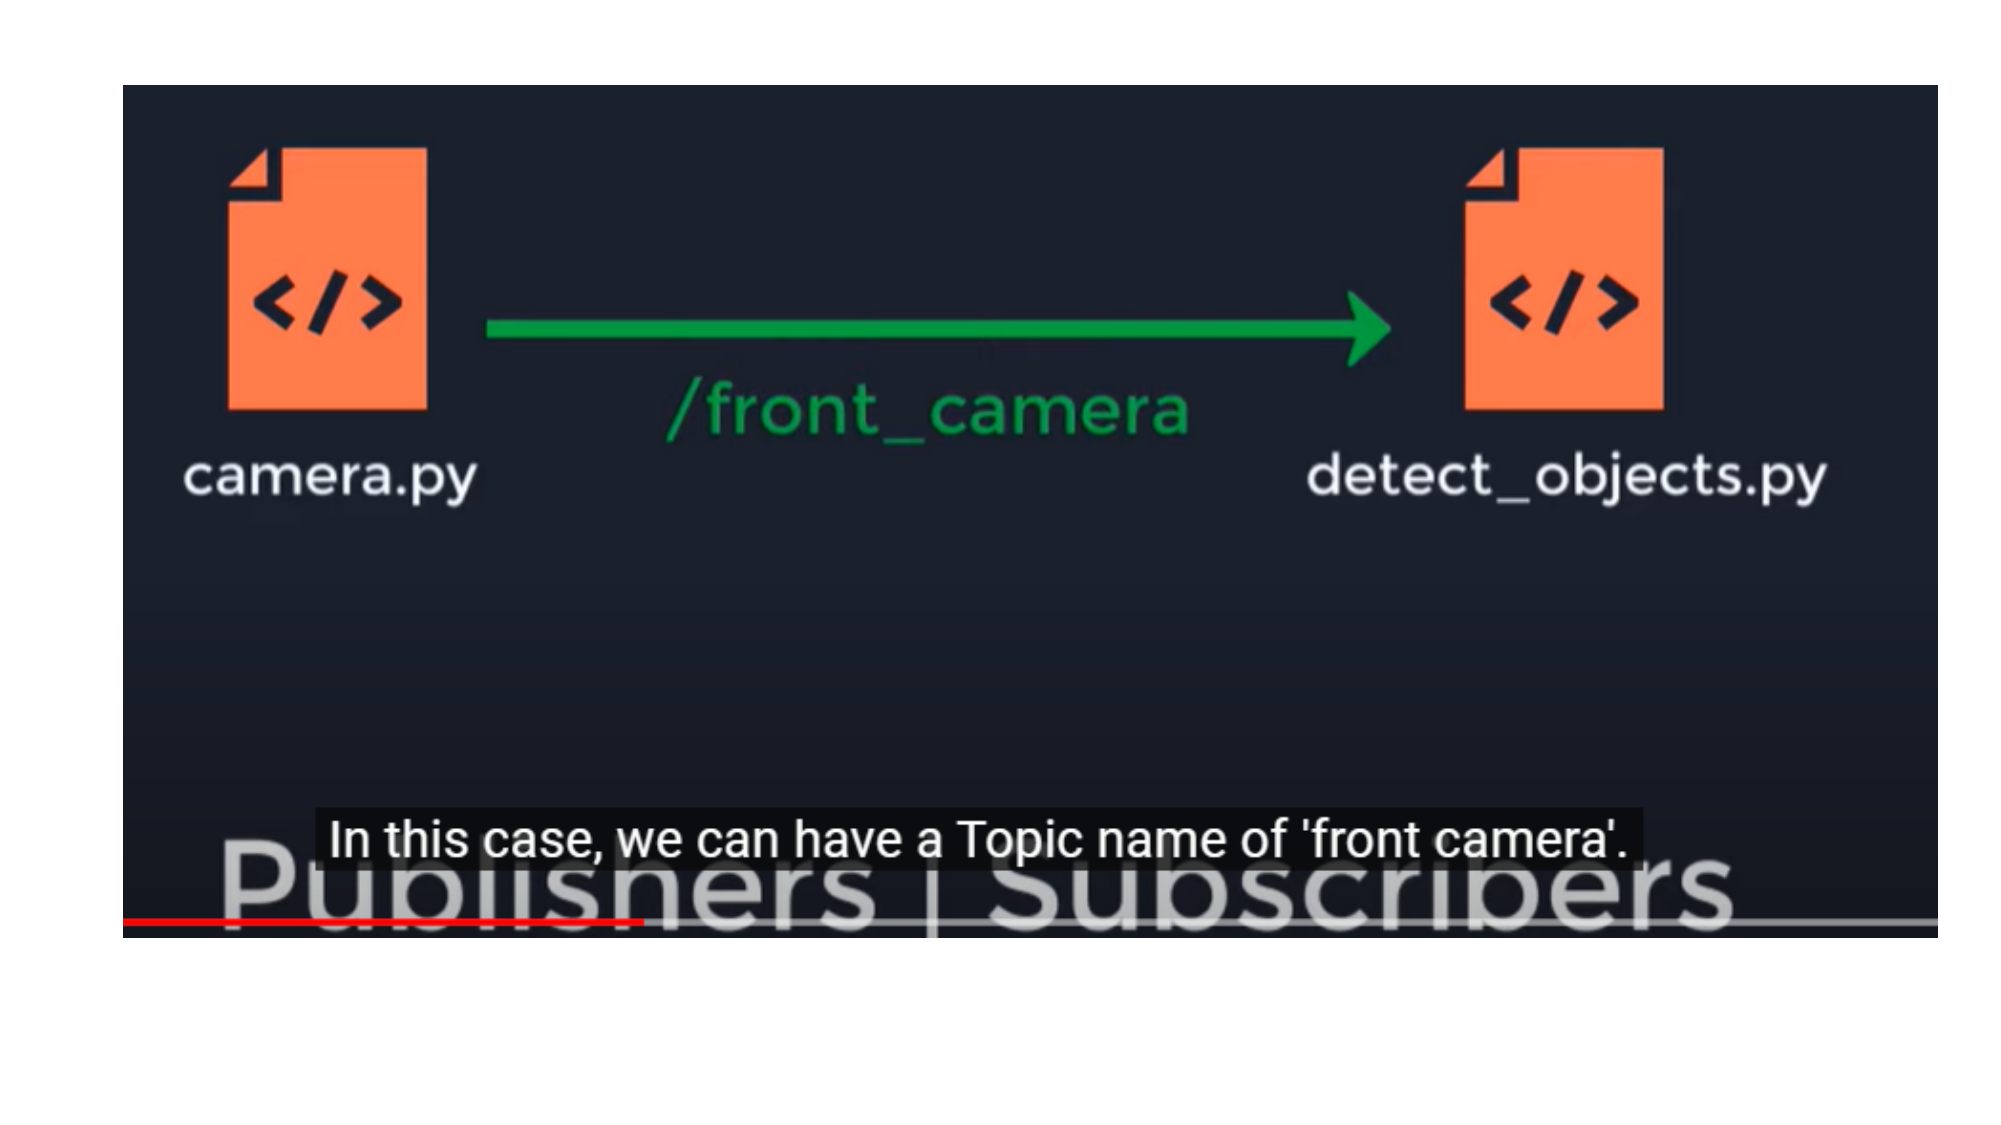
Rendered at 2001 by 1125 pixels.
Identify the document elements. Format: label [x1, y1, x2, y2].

list [123, 85, 1938, 938]
